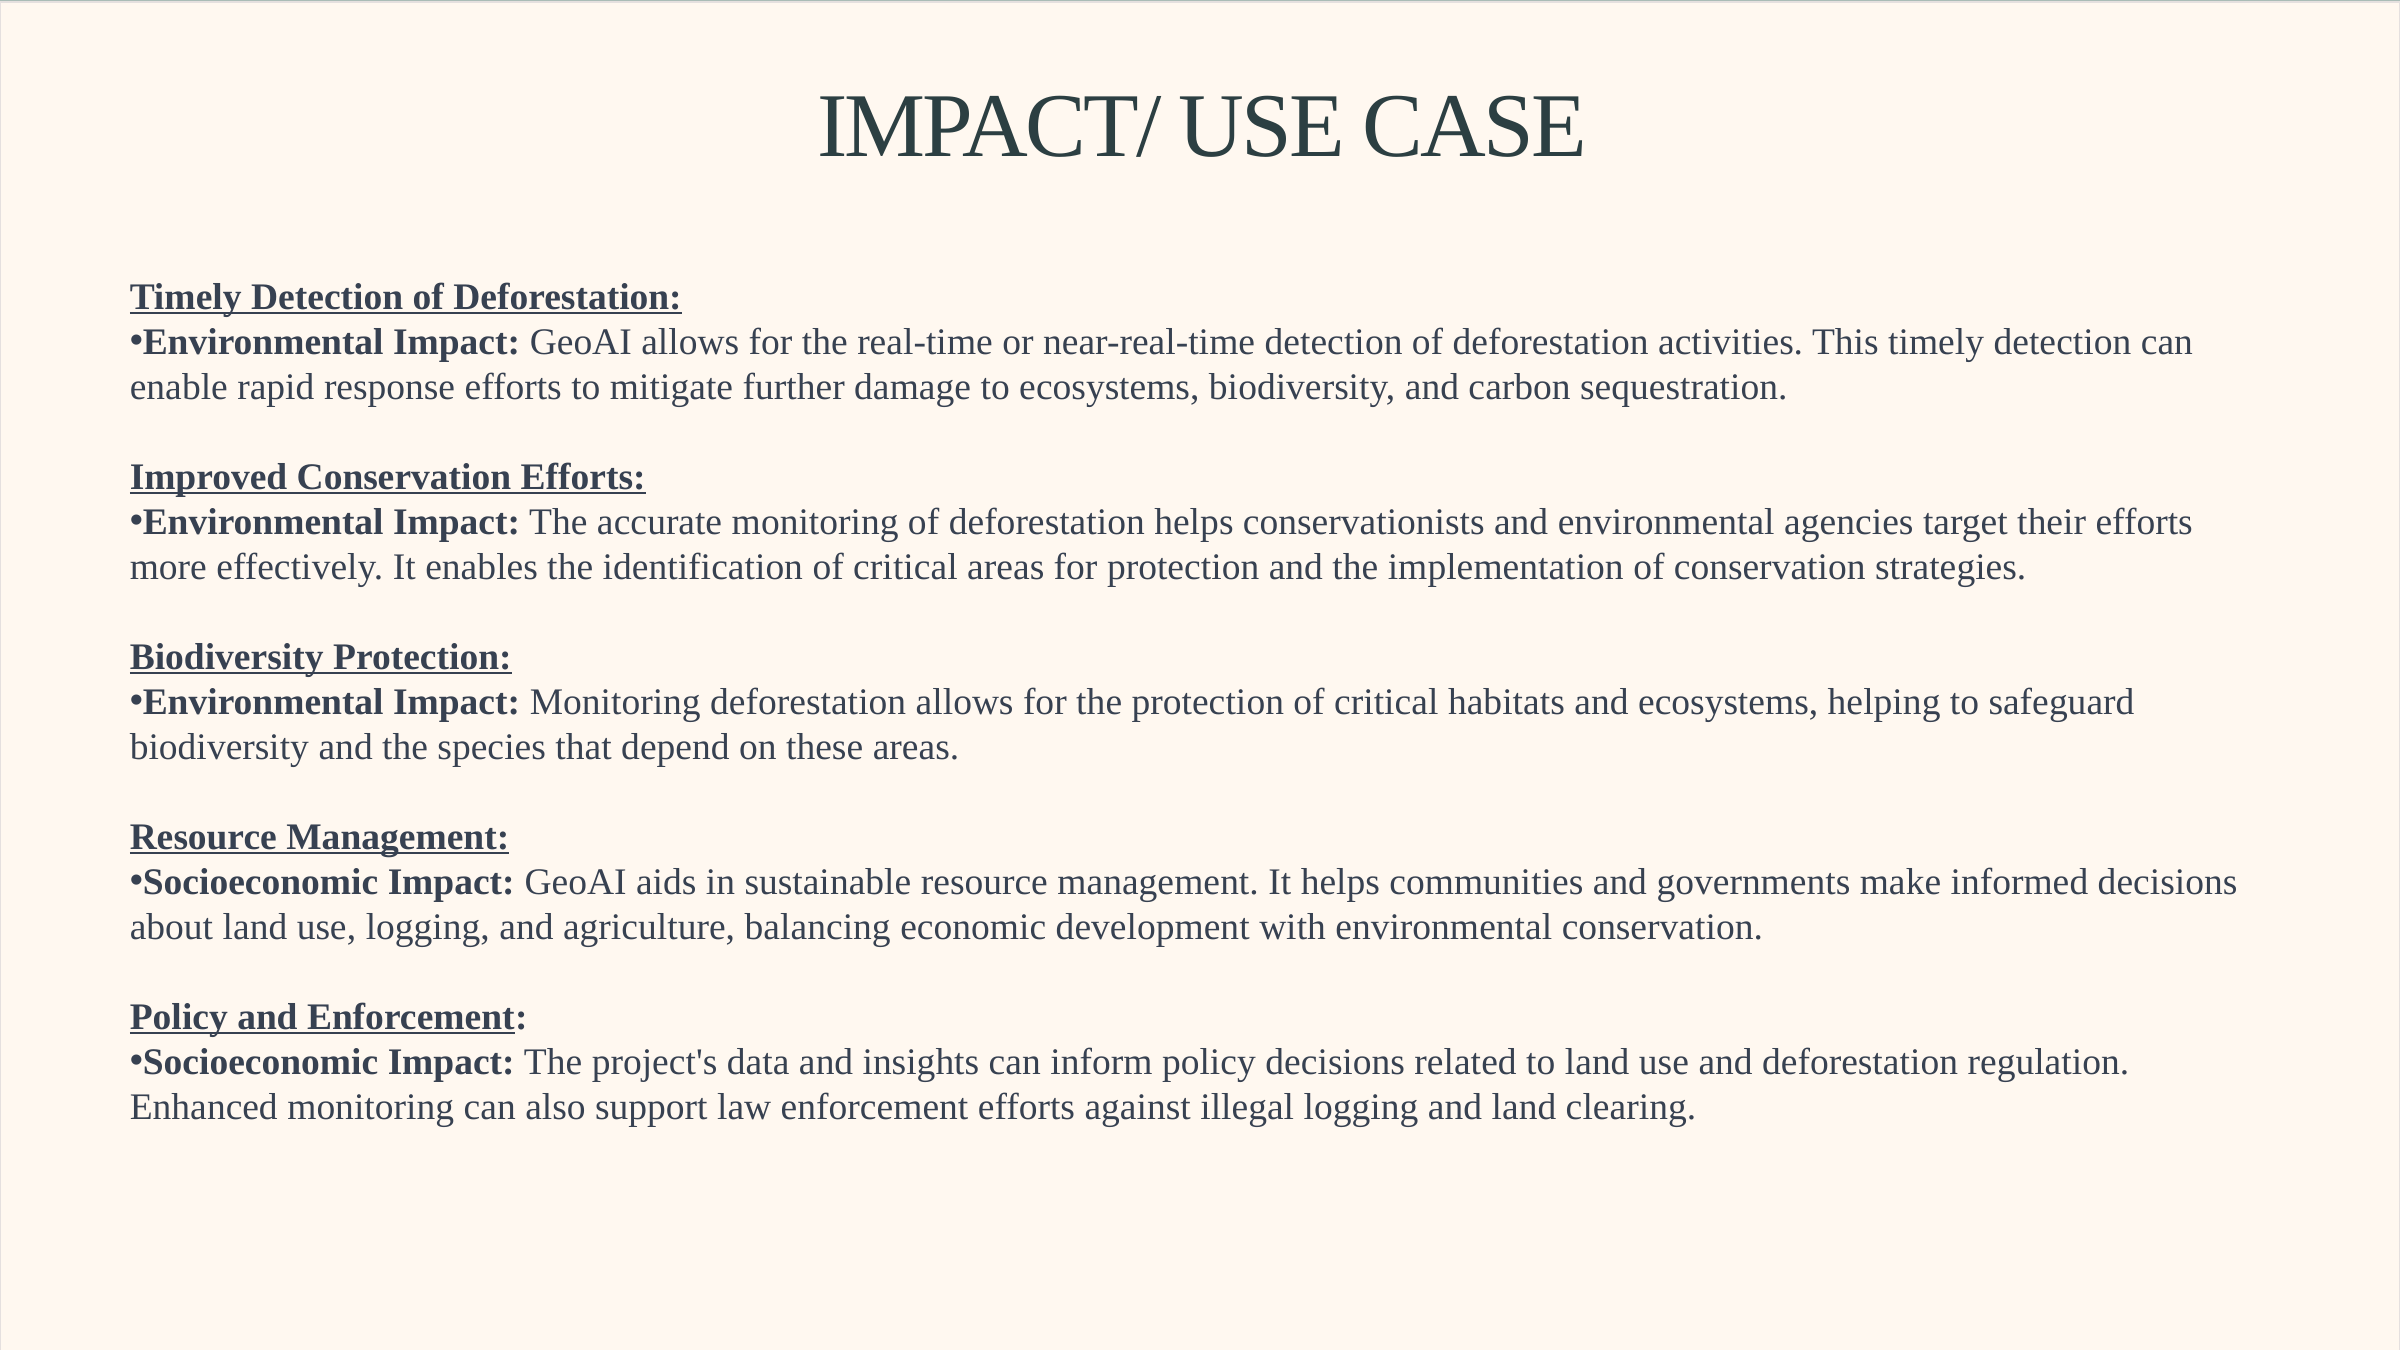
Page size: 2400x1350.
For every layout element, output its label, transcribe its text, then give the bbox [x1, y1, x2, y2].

text_box [0, 1, 2400, 1350]
text_box Timely Detection of Deforestation: Environmental Impact: GeoAI allows for the real-time or near-real-time detection of deforestation activities. This timely detection can enable rapid response efforts to mitigate further damage to ecosystems, biodiversity, and carbon sequestration. Improved Conservation Efforts: Environmental Impact: The accurate monitoring of deforestation helps conservationists and environmental agencies target their efforts more effectively. It enables the identification of critical areas for protection and the implementation of conservation strategies. Biodiversity Protection: Environmental Impact: Monitoring deforestation allows for the protection of critical habitats and ecosystems, helping to safeguard biodiversity and the species that depend on these areas. Resource Management: Socioeconomic Impact: GeoAI aids in sustainable resource management. It helps communities and governments make informed decisions about land use, logging, and agriculture, balancing economic development with environmental conservation. Policy and Enforcement: Socioeconomic Impact: The project's data and insights can inform policy decisions related to land use and deforestation regulation. Enhanced monitoring can also support law enforcement efforts against illegal logging and land clearing. [115, 265, 2277, 1180]
text_box IMPACT/ USE CASE [802, 53, 1532, 168]
